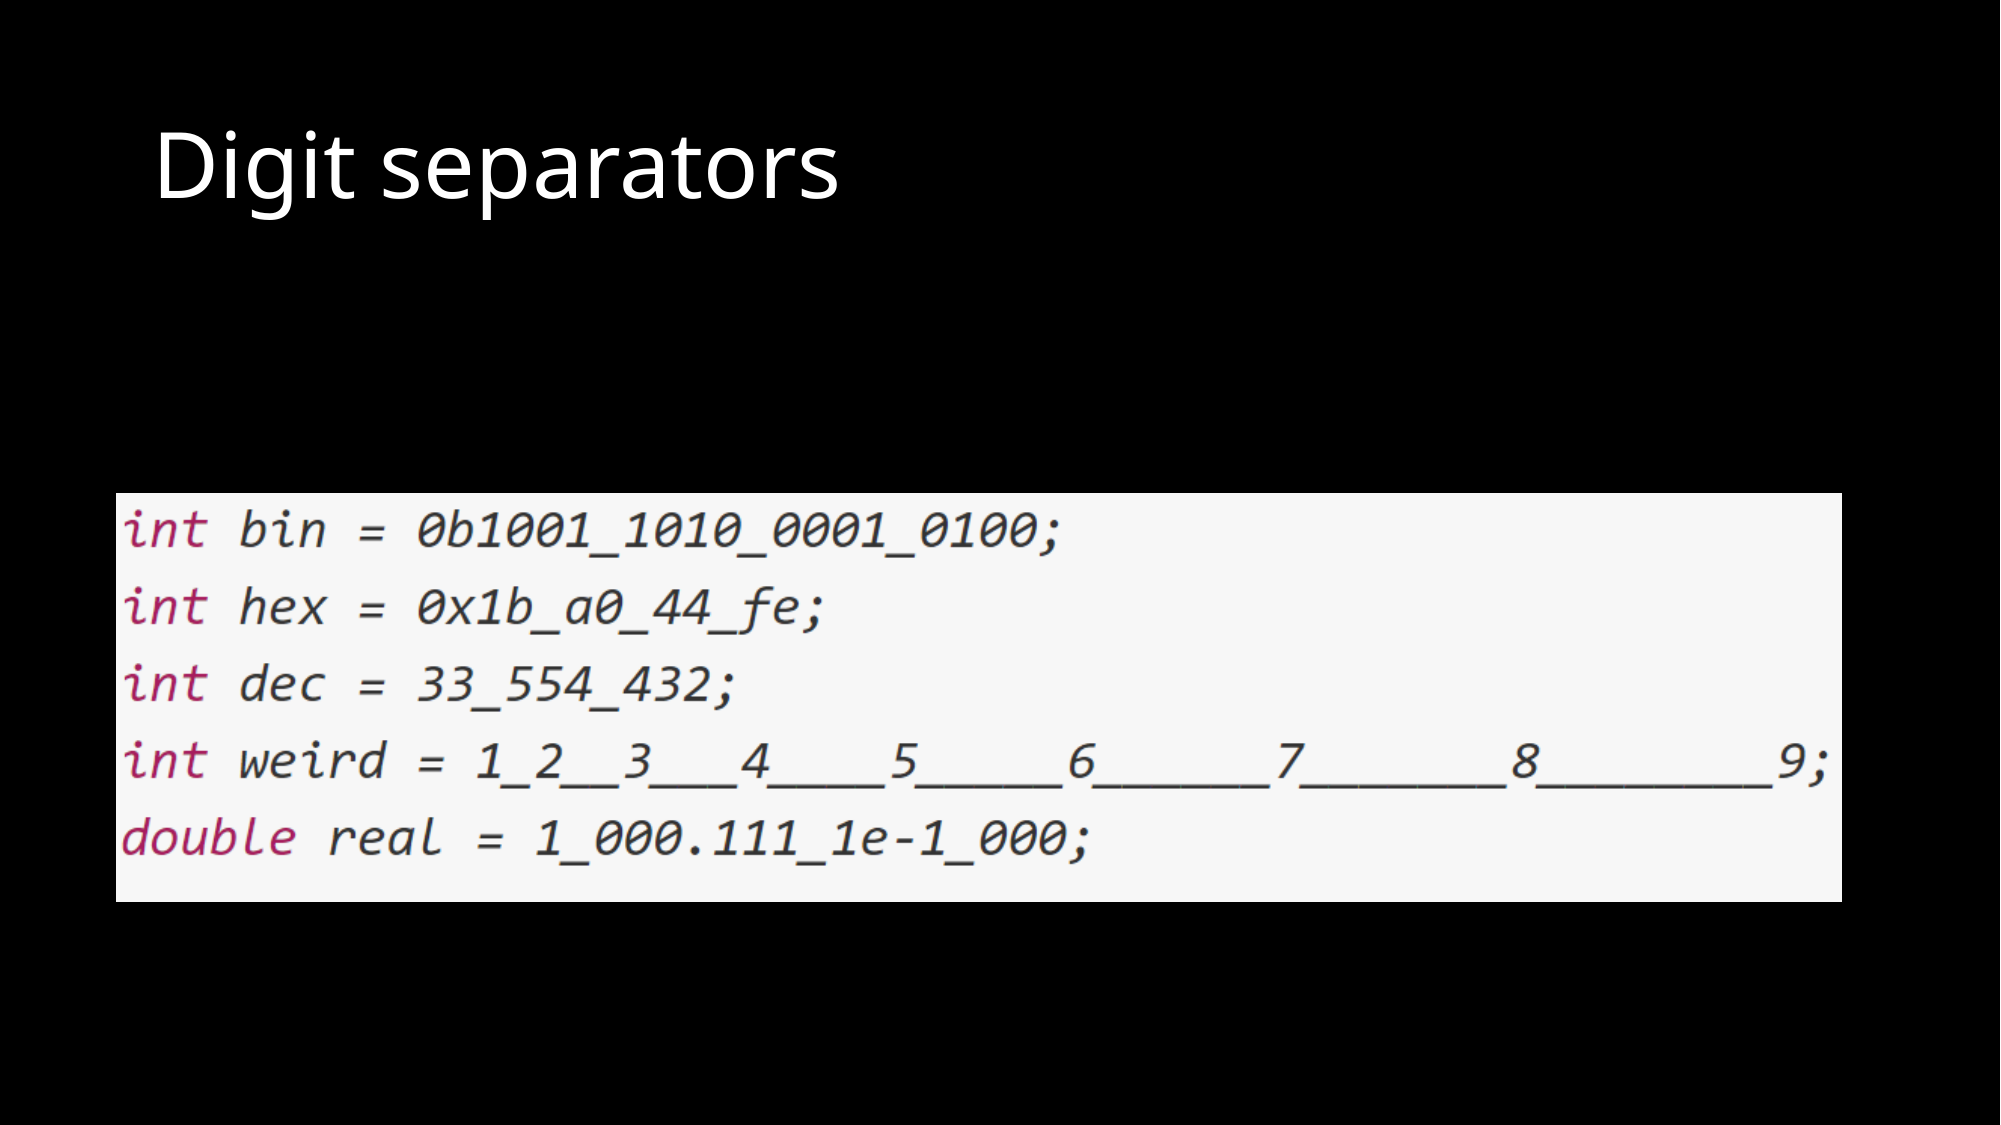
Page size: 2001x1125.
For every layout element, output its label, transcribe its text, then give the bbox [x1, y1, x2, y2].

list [116, 493, 1842, 902]
title Digit separators [137, 59, 1863, 278]
